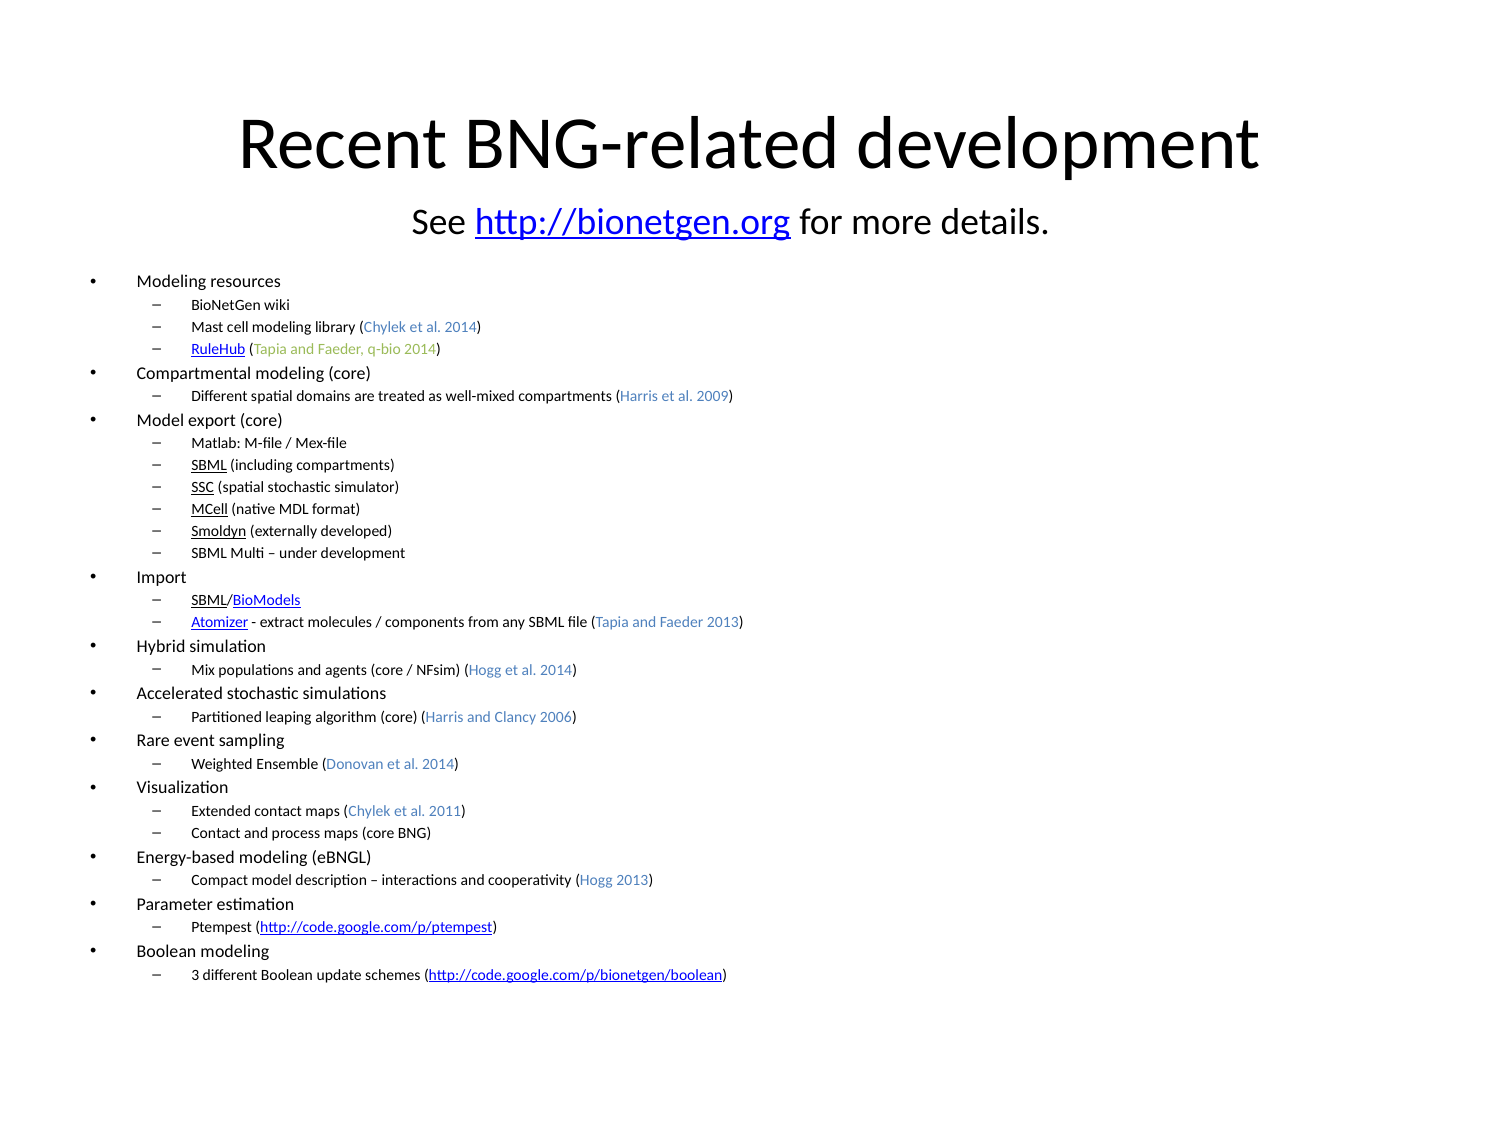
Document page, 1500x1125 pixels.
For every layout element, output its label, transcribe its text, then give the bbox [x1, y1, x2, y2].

text_box See http://bionetgen.org for more details. [396, 189, 1333, 250]
list Modeling resources BioNetGen wiki Mast cell modeling library (Chylek et al. 2014) RuleHub (Tapia and Faeder, q-bio 2014) Compartmental modeling (core) Different spatial domains are treated as well-mixed compartments (Harris et al. 2009) Model export (core) Matlab: M-file / Mex-file SBML (including compartments) SSC (spatial stochastic simulator) MCell (native MDL format) Smoldyn (externally developed) SBML Multi – under development Import SBML/BioModels Atomizer - extract molecules / components from any SBML file (Tapia and Faeder 2013) Hybrid simulation Mix populations and agents (core / NFsim) (Hogg et al. 2014) Accelerated stochastic simulations Partitioned leaping algorithm (core) (Harris and Clancy 2006) Rare event sampling Weighted Ensemble (Donovan et al. 2014) Visualization Extended contact maps (Chylek et al. 2011) Contact and process maps (core BNG) Energy-based modeling (eBNGL) Compact model description – interactions and cooperativity (Hogg 2013) Parameter estimation Ptempest (http://code.google.com/p/ptempest) Boolean modeling 3 different Boolean update schemes (http://code.google.com/p/bionetgen/boolean) [75, 262, 1425, 1005]
title Recent BNG-related development [75, 45, 1425, 233]
